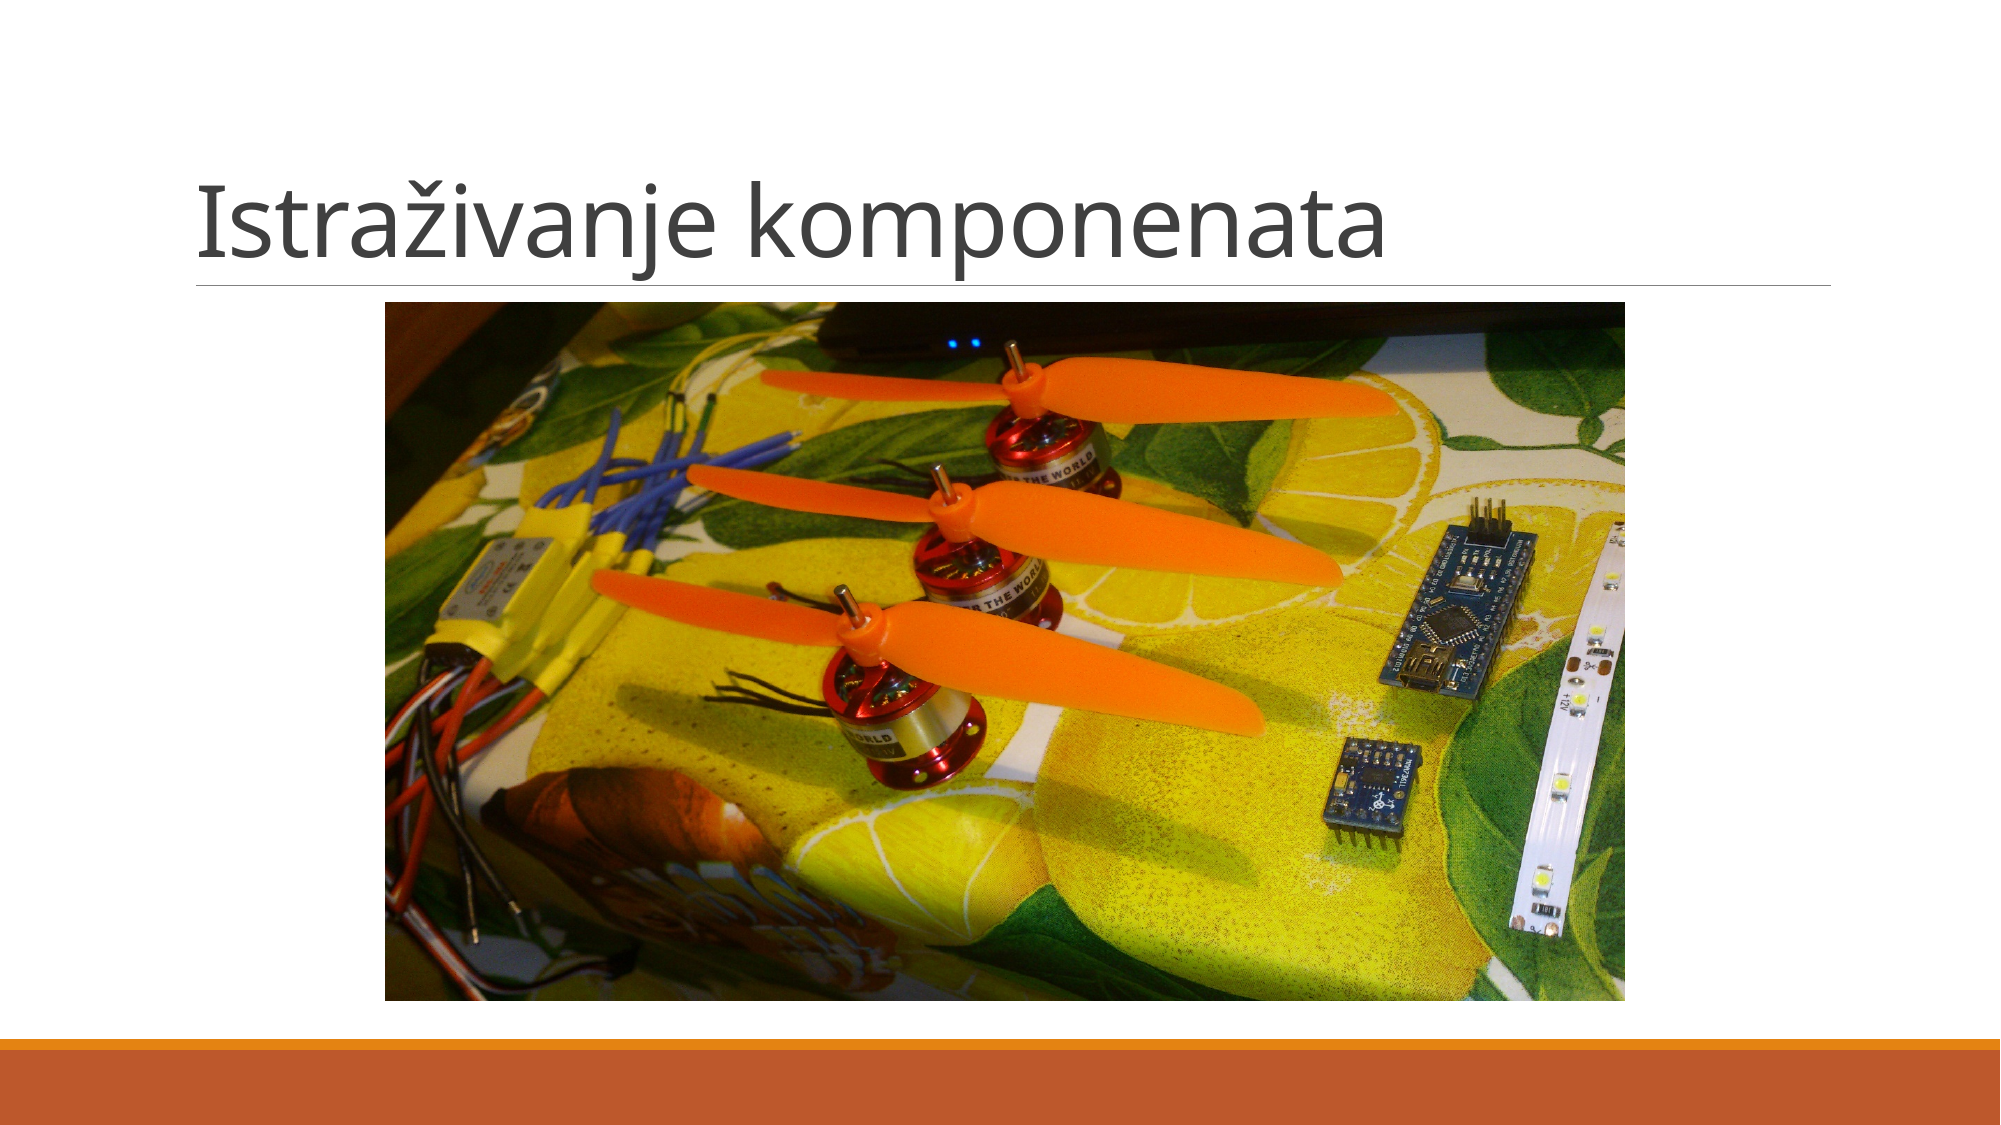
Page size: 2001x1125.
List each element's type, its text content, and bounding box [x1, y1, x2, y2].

picture [384, 302, 1626, 1001]
title Istraživanje komponenata [180, 47, 1830, 285]
